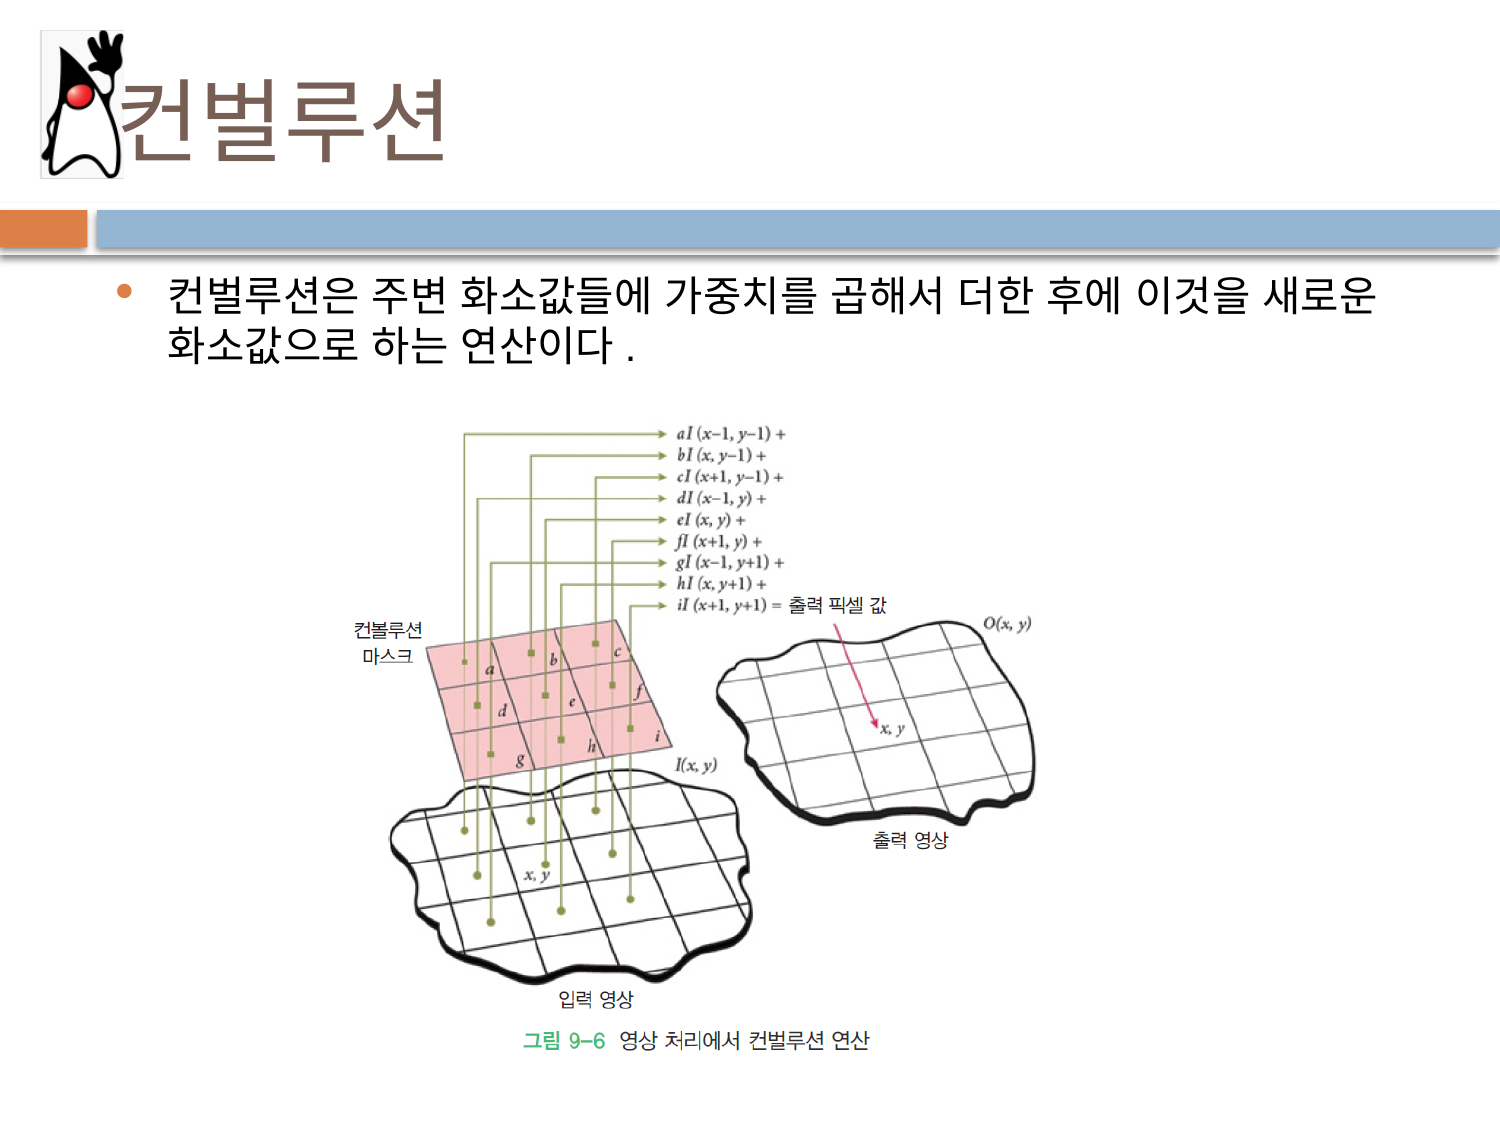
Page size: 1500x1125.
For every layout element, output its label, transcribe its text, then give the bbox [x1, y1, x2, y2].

title 컨벌루션 [100, 37, 1438, 200]
picture [336, 407, 1081, 1063]
list 컨벌루션은 주변 화소값들에 가중치를 곱해서 더한 후에 이것을 새로운 화소값으로 하는 연산이다. [100, 262, 1438, 1000]
picture [39, 30, 124, 179]
